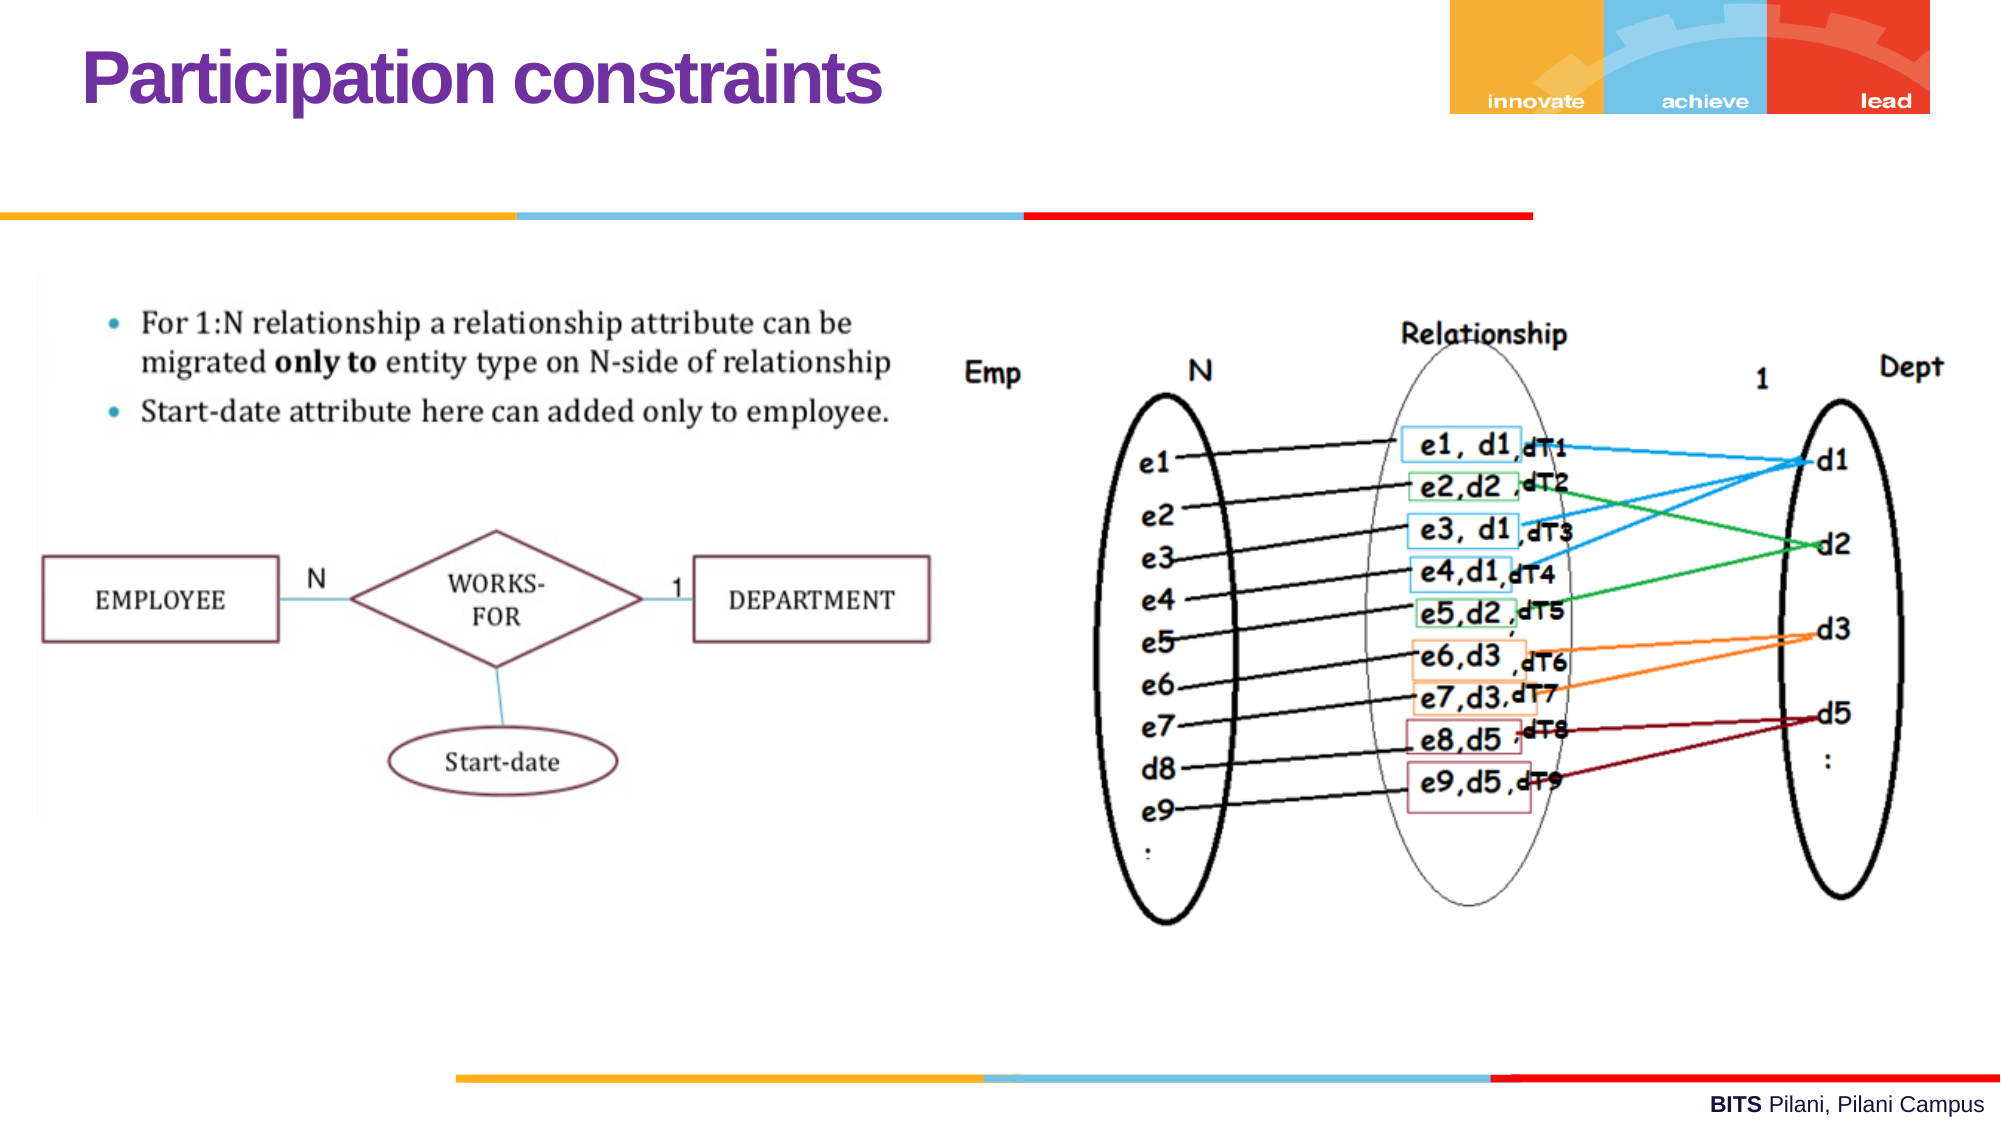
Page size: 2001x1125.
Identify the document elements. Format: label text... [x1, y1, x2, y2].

picture [37, 274, 1956, 941]
picture [1449, 0, 1930, 114]
list Participation constraints [66, 24, 1450, 213]
